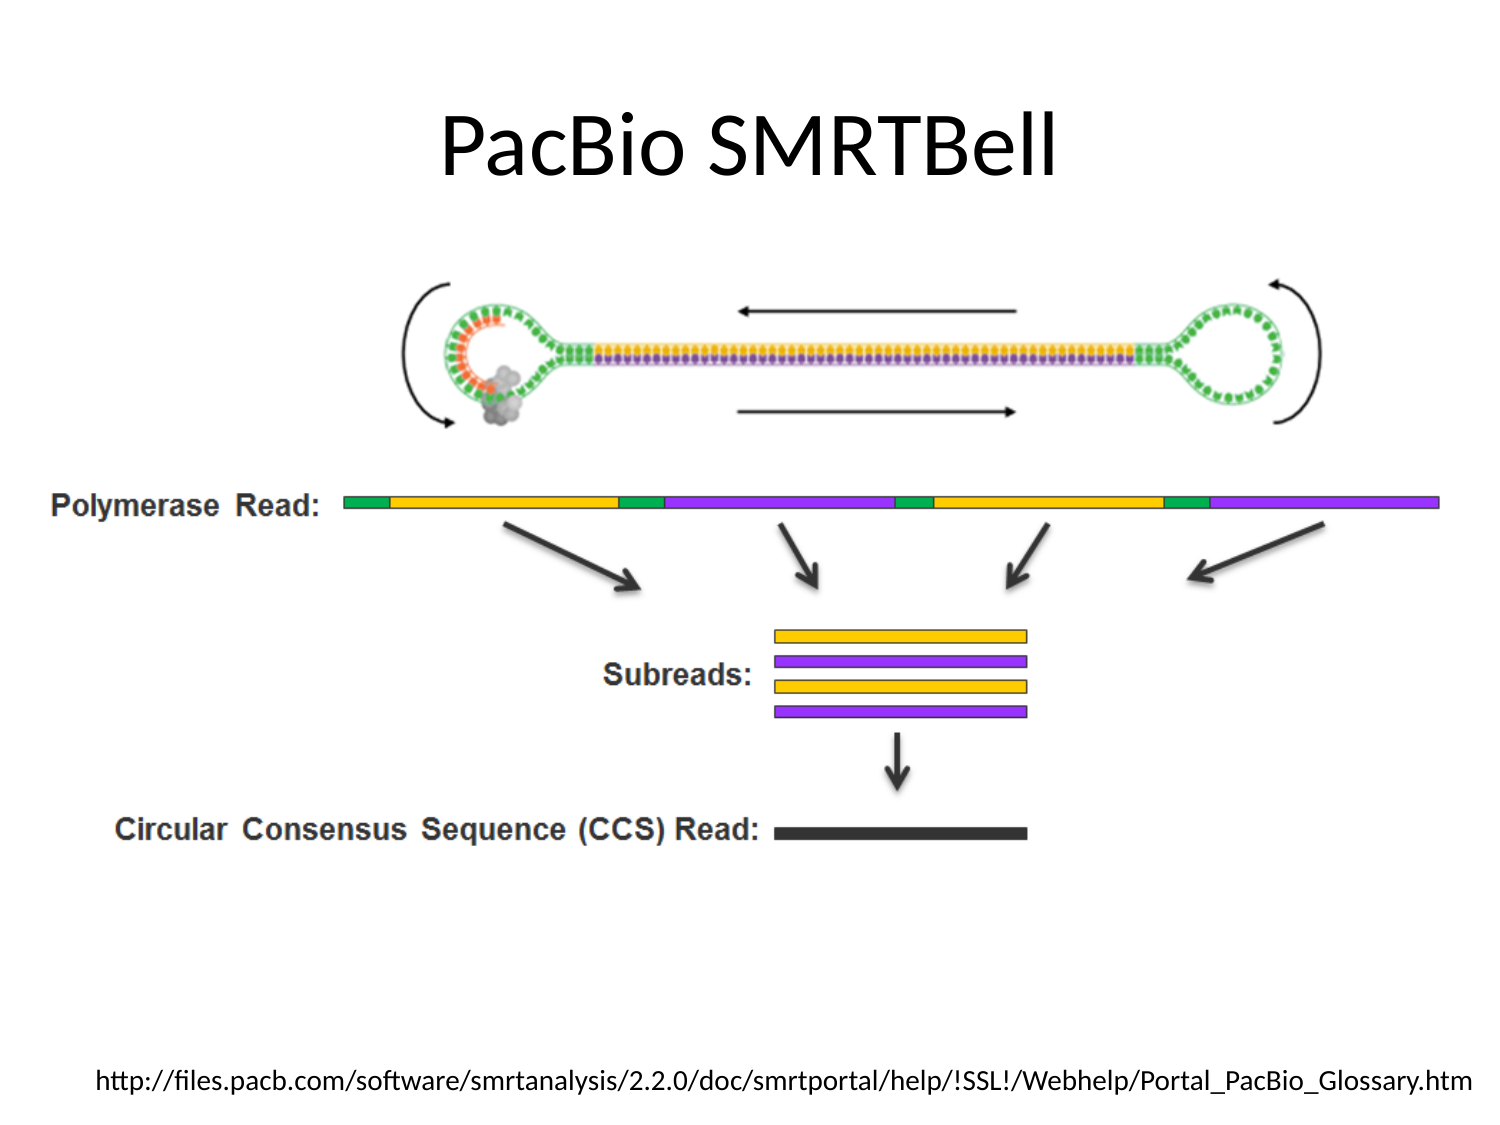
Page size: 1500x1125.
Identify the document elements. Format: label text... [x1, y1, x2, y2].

title PacBio SMRTBell [75, 45, 1425, 233]
picture [42, 267, 1458, 857]
text_box http://files.pacb.com/software/smrtanalysis/2.2.0/doc/smrtportal/help/!SSL!/Webhelp/Portal_PacBio_Glossary.htm [75, 1053, 1489, 1104]
